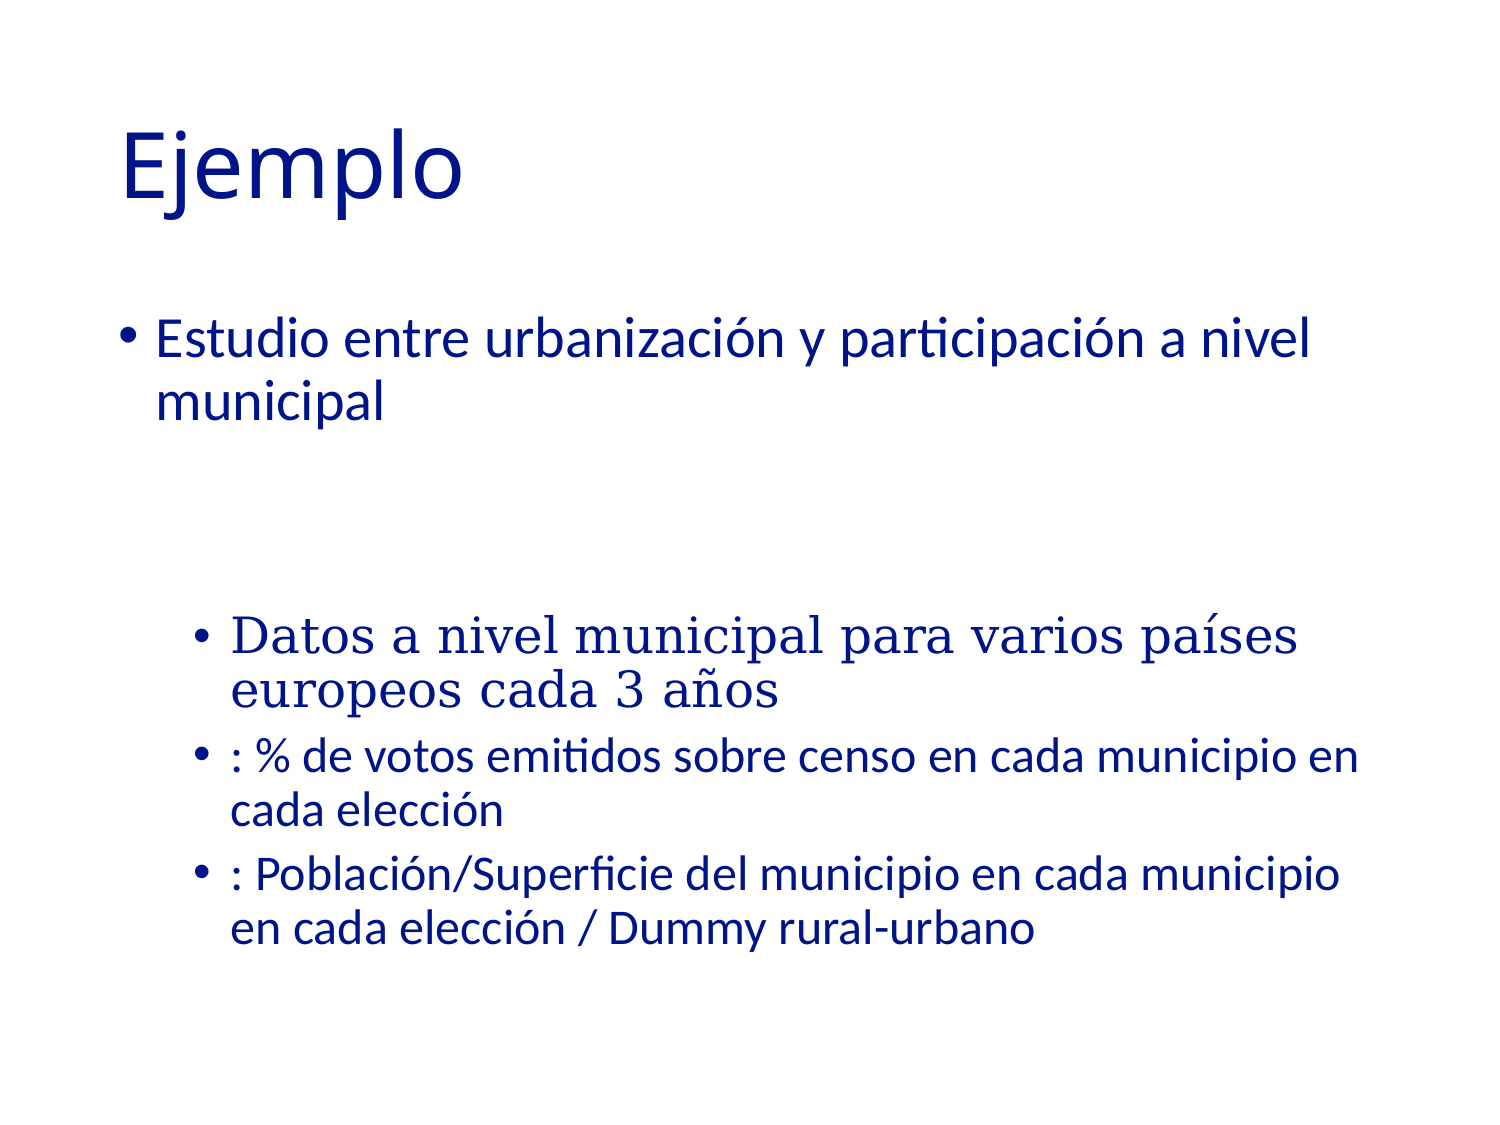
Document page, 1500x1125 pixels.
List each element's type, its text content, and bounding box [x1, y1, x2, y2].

title Ejemplo [103, 59, 1397, 278]
